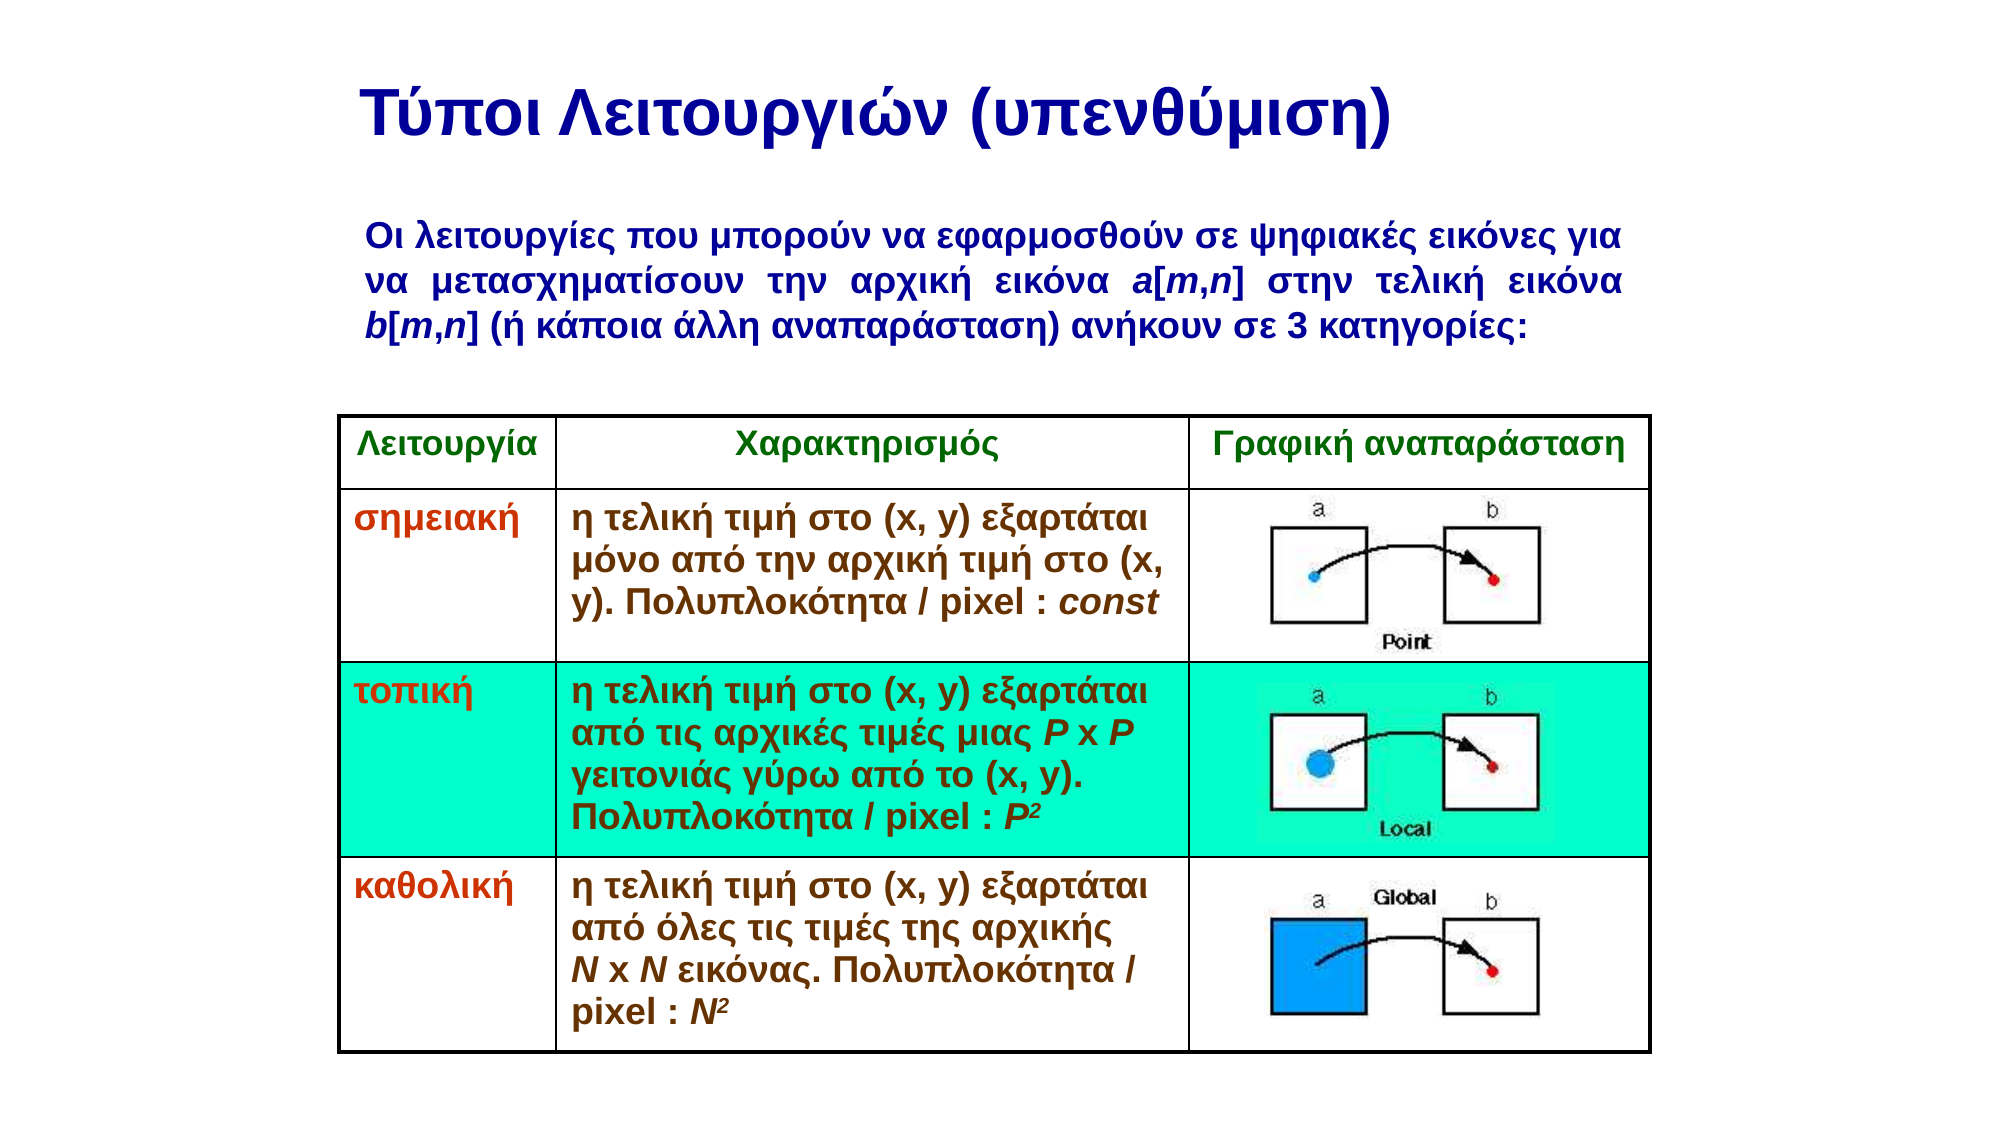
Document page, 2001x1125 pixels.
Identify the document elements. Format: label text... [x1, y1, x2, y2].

picture [1264, 880, 1550, 1019]
text_box Τύποι Λειτουργιών (υπενθύμιση) [345, 53, 1630, 165]
text_box Οι λειτουργίες που μπορούν να εφαρμοσθούν σε ψηφιακές εικόνες για να μετασχηματίσουν την αρχική εικόνα a[m,n] στην τελική εικόνα b[m,n] (ή κάποια άλλη αναπαράσταση) ανήκουν σε 3 κατηγορίες: [349, 203, 1638, 354]
table_cell η τελική τιμή στο (x, y) εξαρτάται από τις αρχικές τιμές μιας P x P γειτονιάς γύρω από το (x, y). Πολυπλοκότητα / pixel : P2 [557, 663, 1188, 856]
picture [1257, 682, 1555, 843]
table_cell τοπική [341, 663, 555, 856]
table_cell [1190, 490, 1648, 661]
table_header Λειτουργία [341, 418, 555, 488]
table_cell καθολική [341, 858, 555, 1050]
table_cell σημειακή [341, 490, 555, 661]
table_cell [1190, 663, 1648, 856]
table_header Χαρακτηρισμός [557, 418, 1188, 488]
picture [1268, 495, 1548, 656]
table_cell η τελική τιμή στο (x, y) εξαρτάται από όλες τις τιμές της αρχικής Ν x Ν εικόνας. Πολυπλοκότητα / pixel : Ν2 [557, 858, 1188, 1050]
table_cell η τελική τιμή στο (x, y) εξαρτάται μόνο από την αρχική τιμή στo (x, y). Πολυπλοκότητα / pixel : const [557, 490, 1188, 661]
table_header Γραφική αναπαράσταση [1190, 418, 1648, 488]
table_cell [1190, 858, 1648, 1050]
